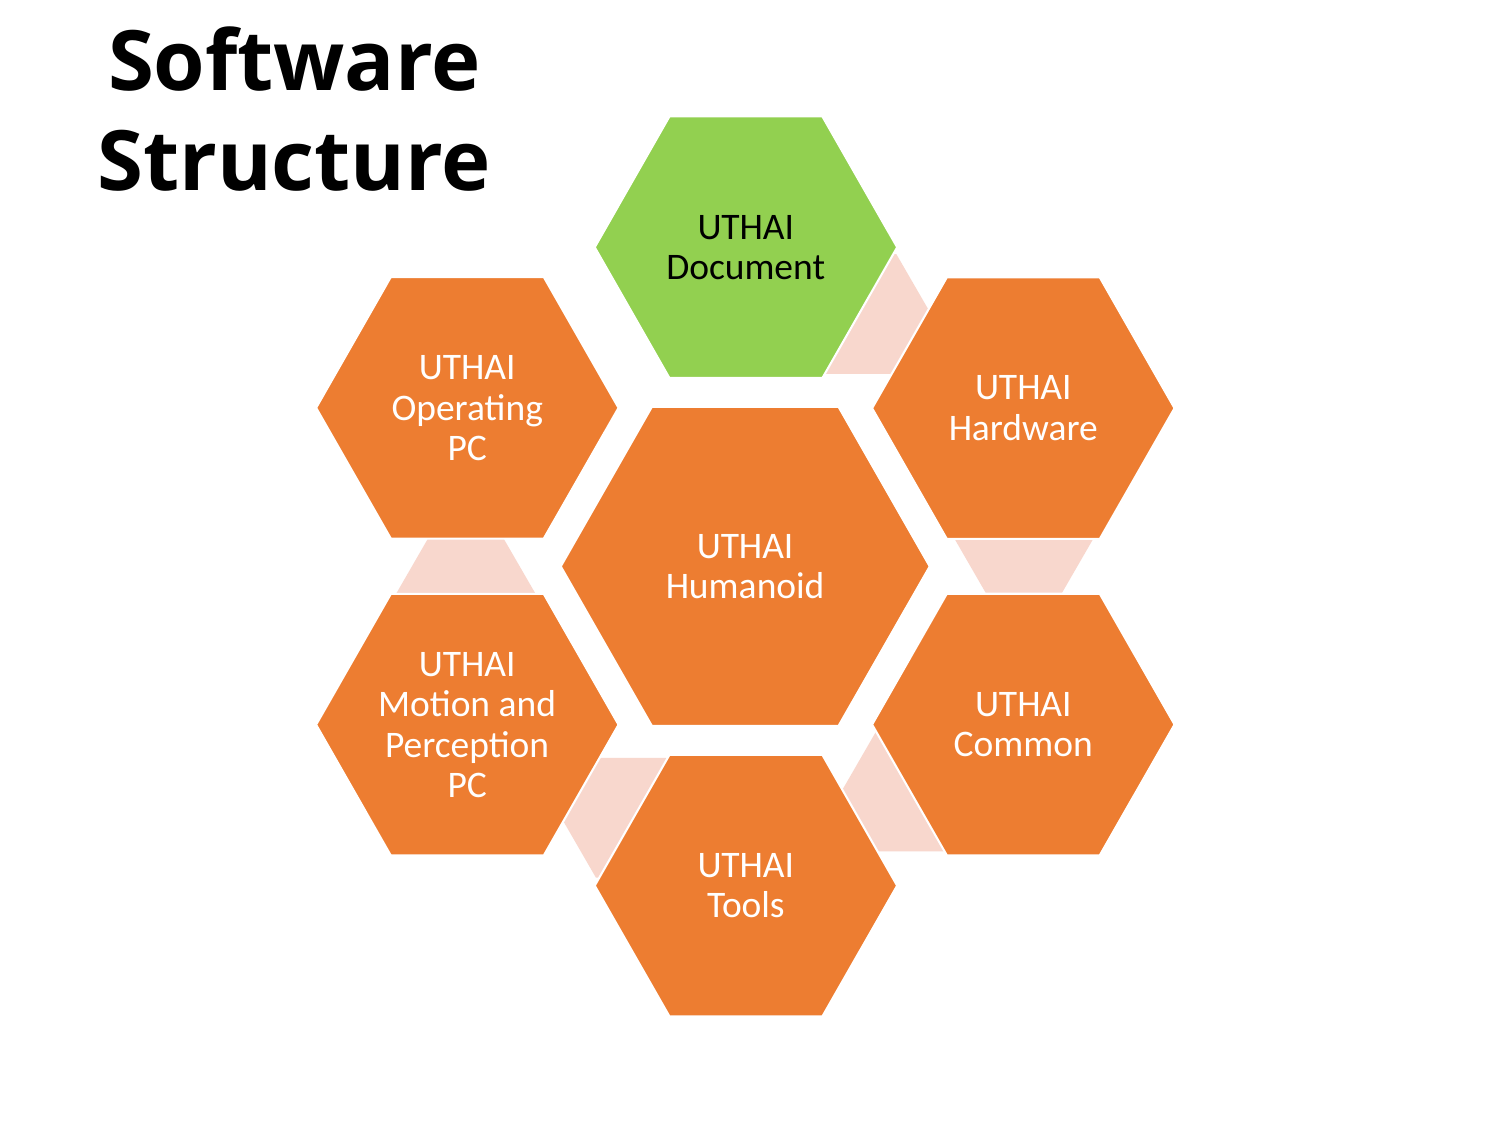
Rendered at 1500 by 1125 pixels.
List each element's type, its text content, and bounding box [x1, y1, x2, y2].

text_box Software Structure [0, 0, 590, 215]
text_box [115, 116, 1376, 1017]
